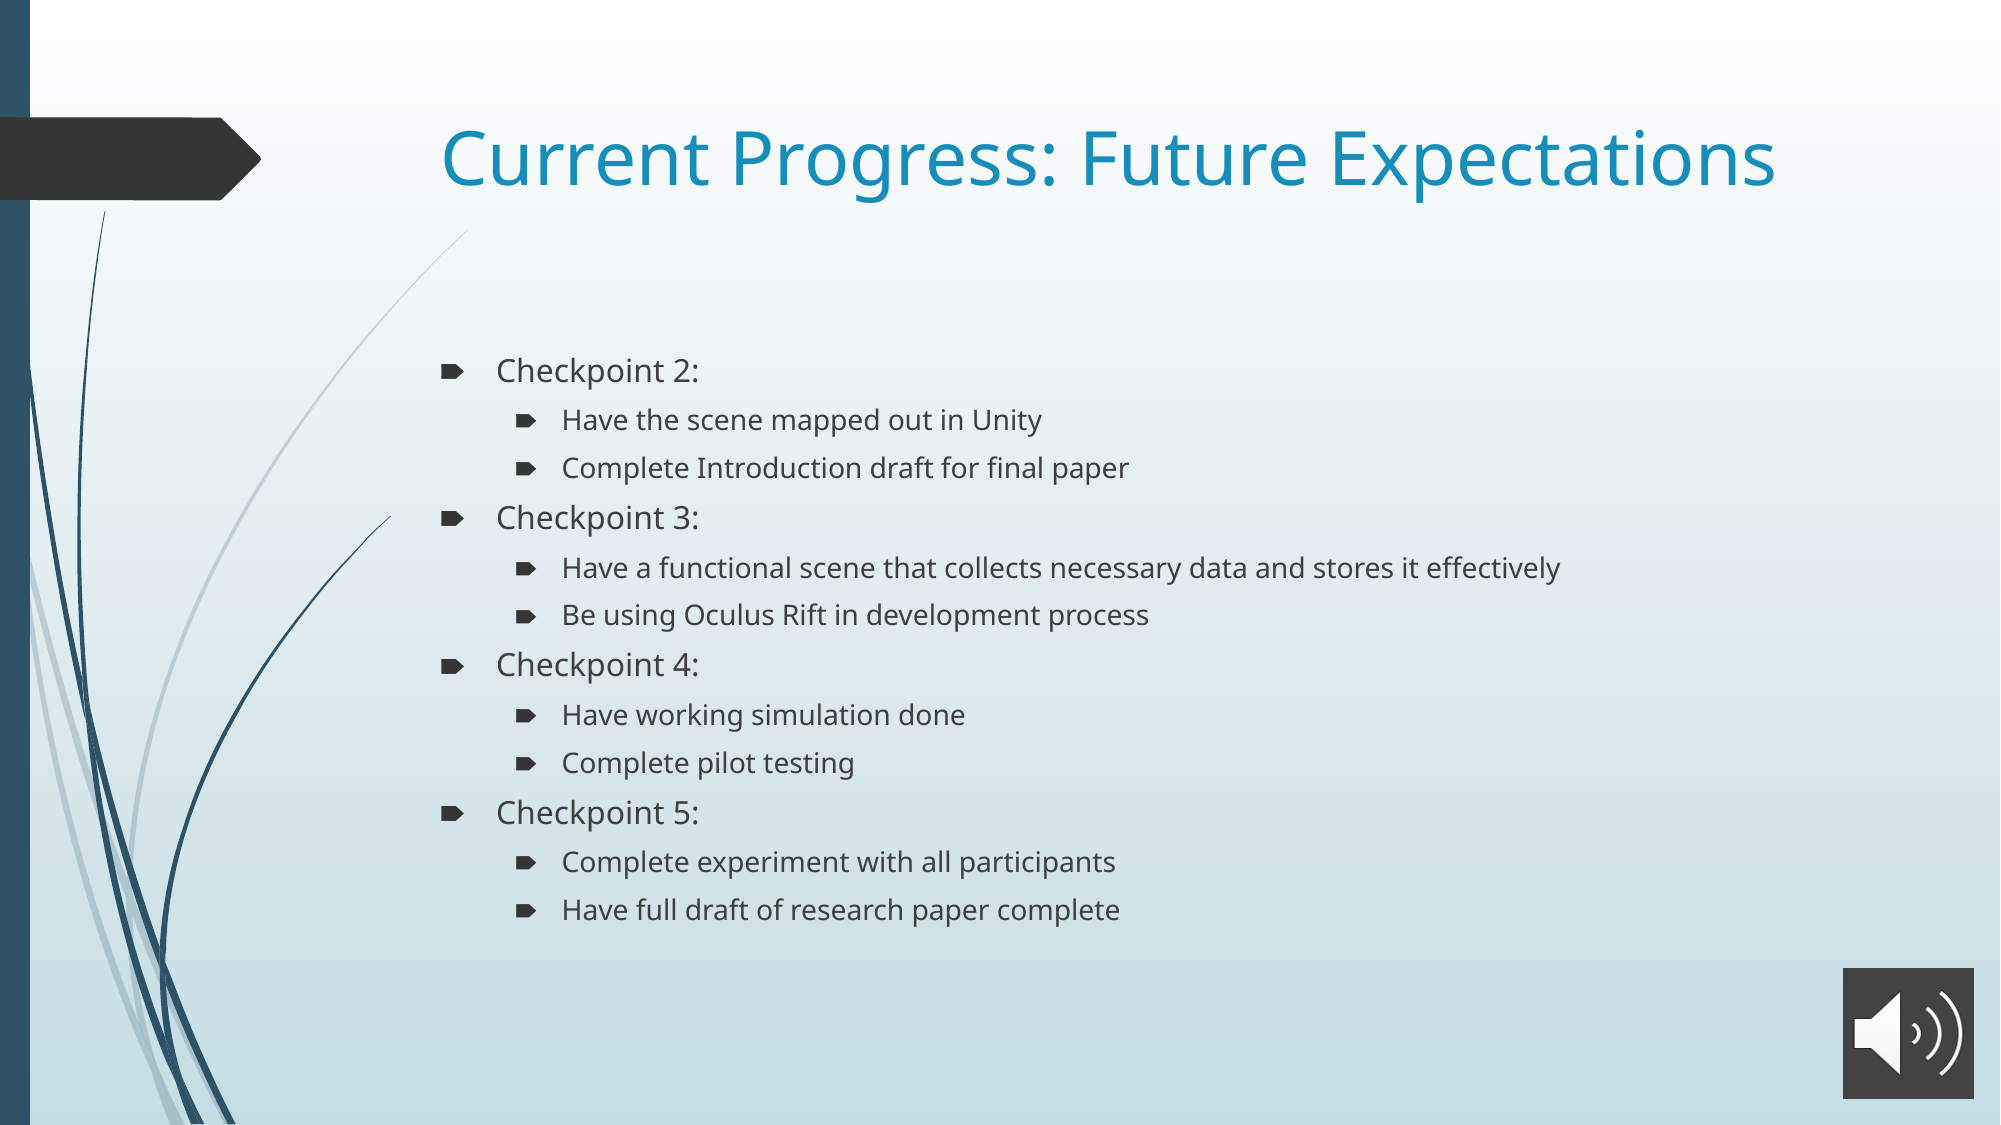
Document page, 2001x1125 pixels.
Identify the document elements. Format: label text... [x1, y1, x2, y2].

title Current Progress: Future Expectations [425, 102, 1888, 313]
picture [1841, 966, 1976, 1101]
list Checkpoint 2: Have the scene mapped out in Unity Complete Introduction draft for final paper Checkpoint 3: Have a functional scene that collects necessary data and stores it effectively Be using Oculus Rift in development process Checkpoint 4: Have working simulation done Complete pilot testing Checkpoint 5: Complete experiment with all participants Have full draft of research paper complete [424, 350, 1888, 970]
